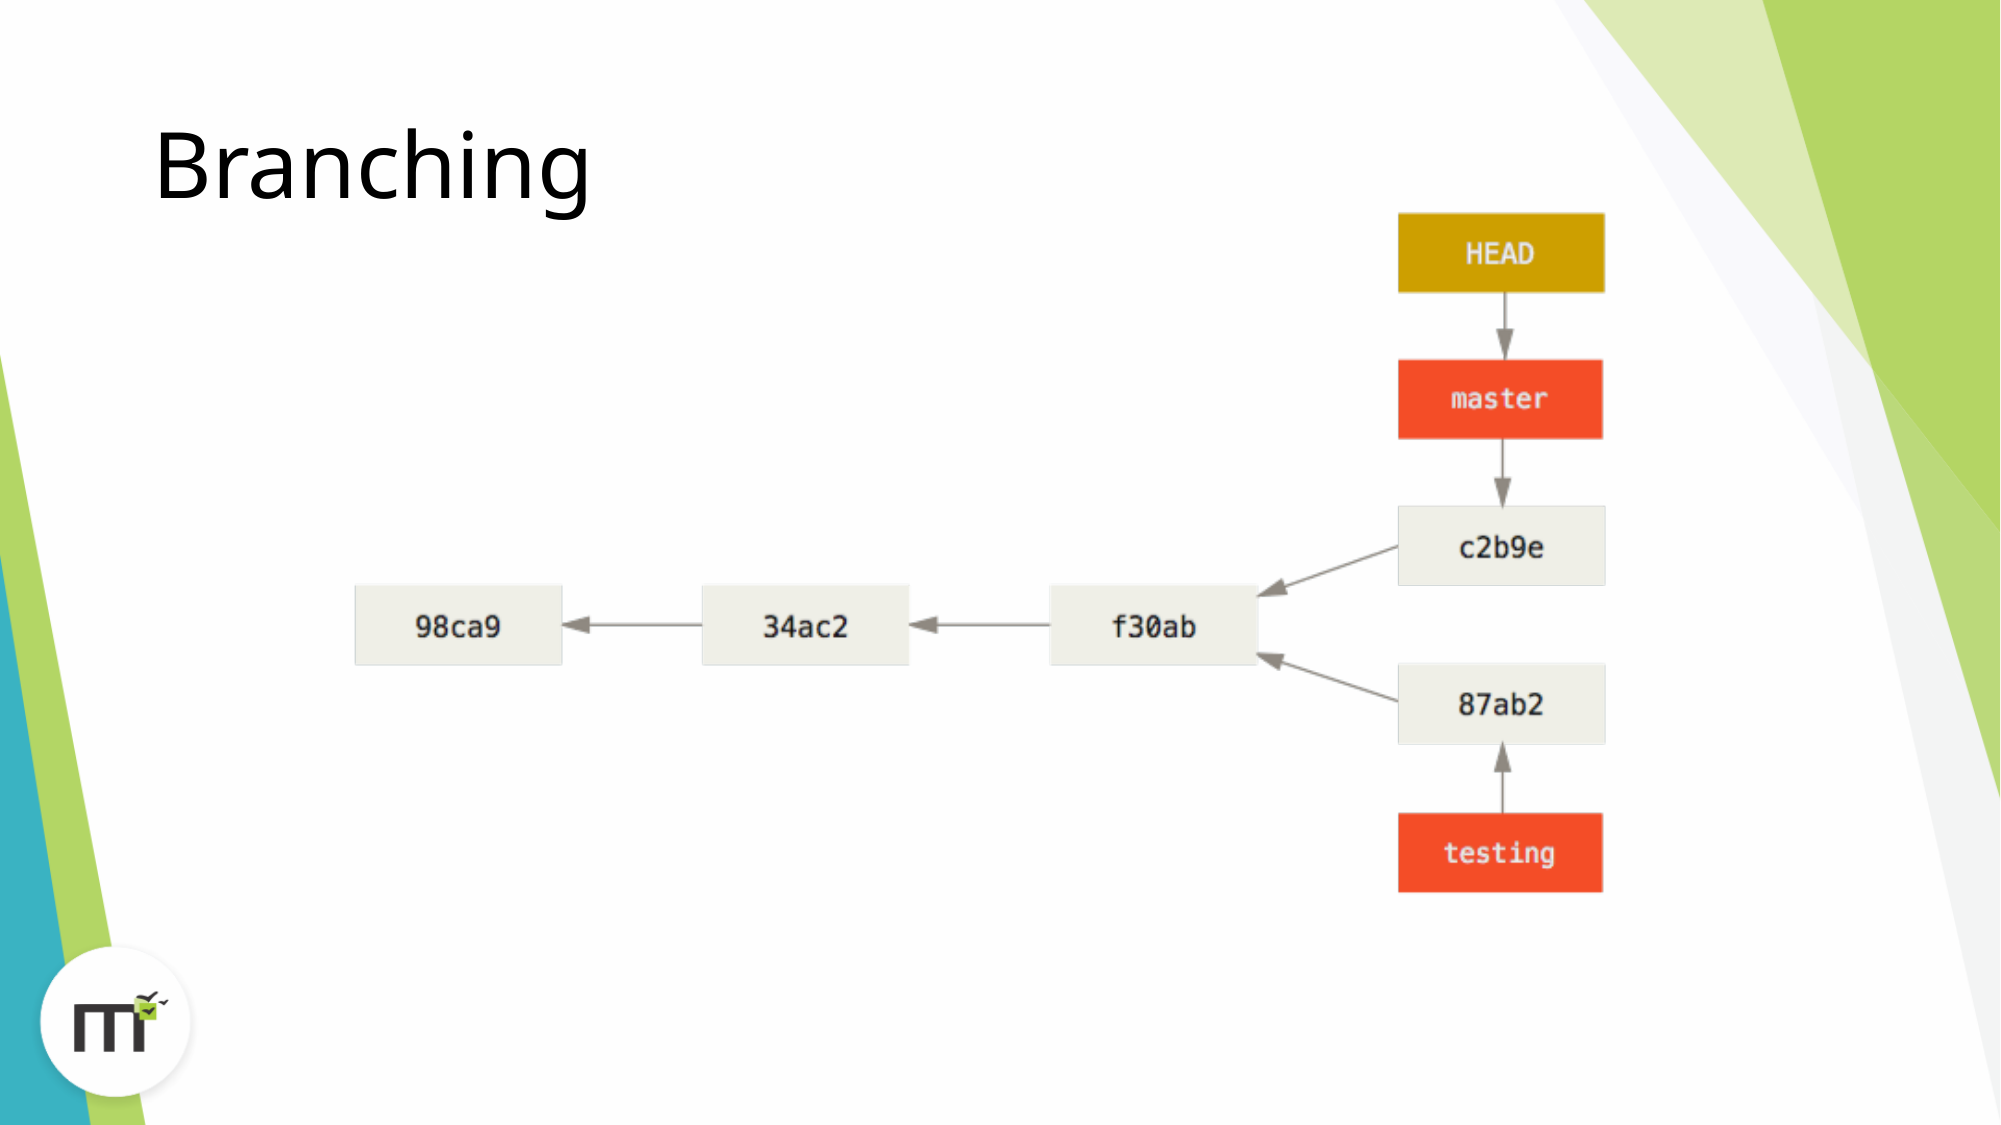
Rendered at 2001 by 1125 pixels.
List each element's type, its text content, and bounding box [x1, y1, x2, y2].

title Branching [137, 59, 1863, 278]
picture [0, 0, 2001, 1125]
